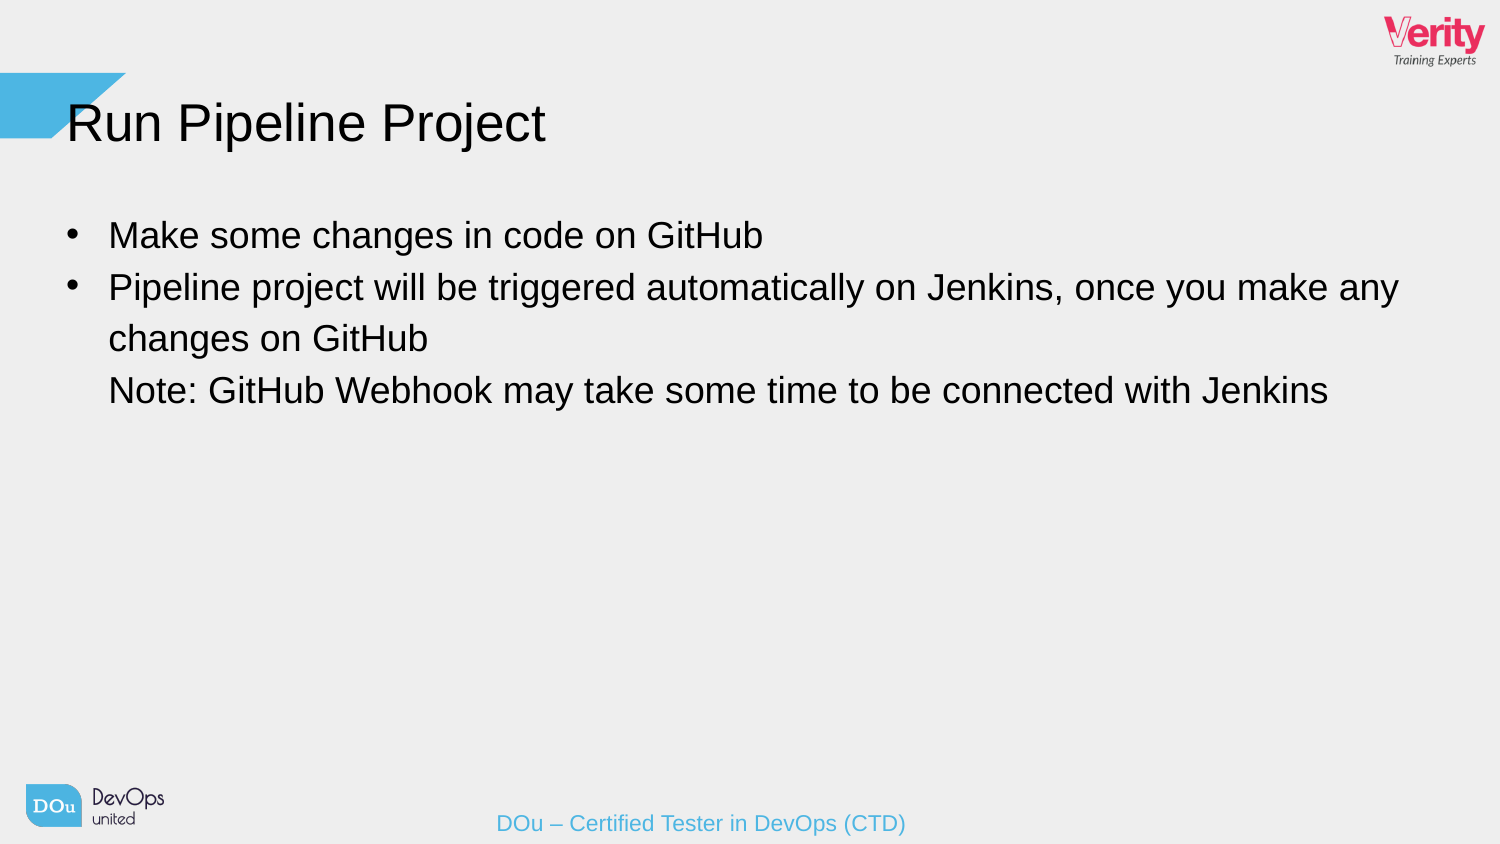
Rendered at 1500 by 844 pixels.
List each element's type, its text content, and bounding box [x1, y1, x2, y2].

picture [1382, 0, 1487, 95]
title Run Pipeline Project [51, 72, 1449, 167]
picture [26, 784, 164, 827]
list Make some changes in code on GitHub Pipeline project will be triggered automatically on Jenkins, once you make any changes on GitHub Note: GitHub Webhook may take some time to be connected with Jenkins [51, 189, 1449, 750]
